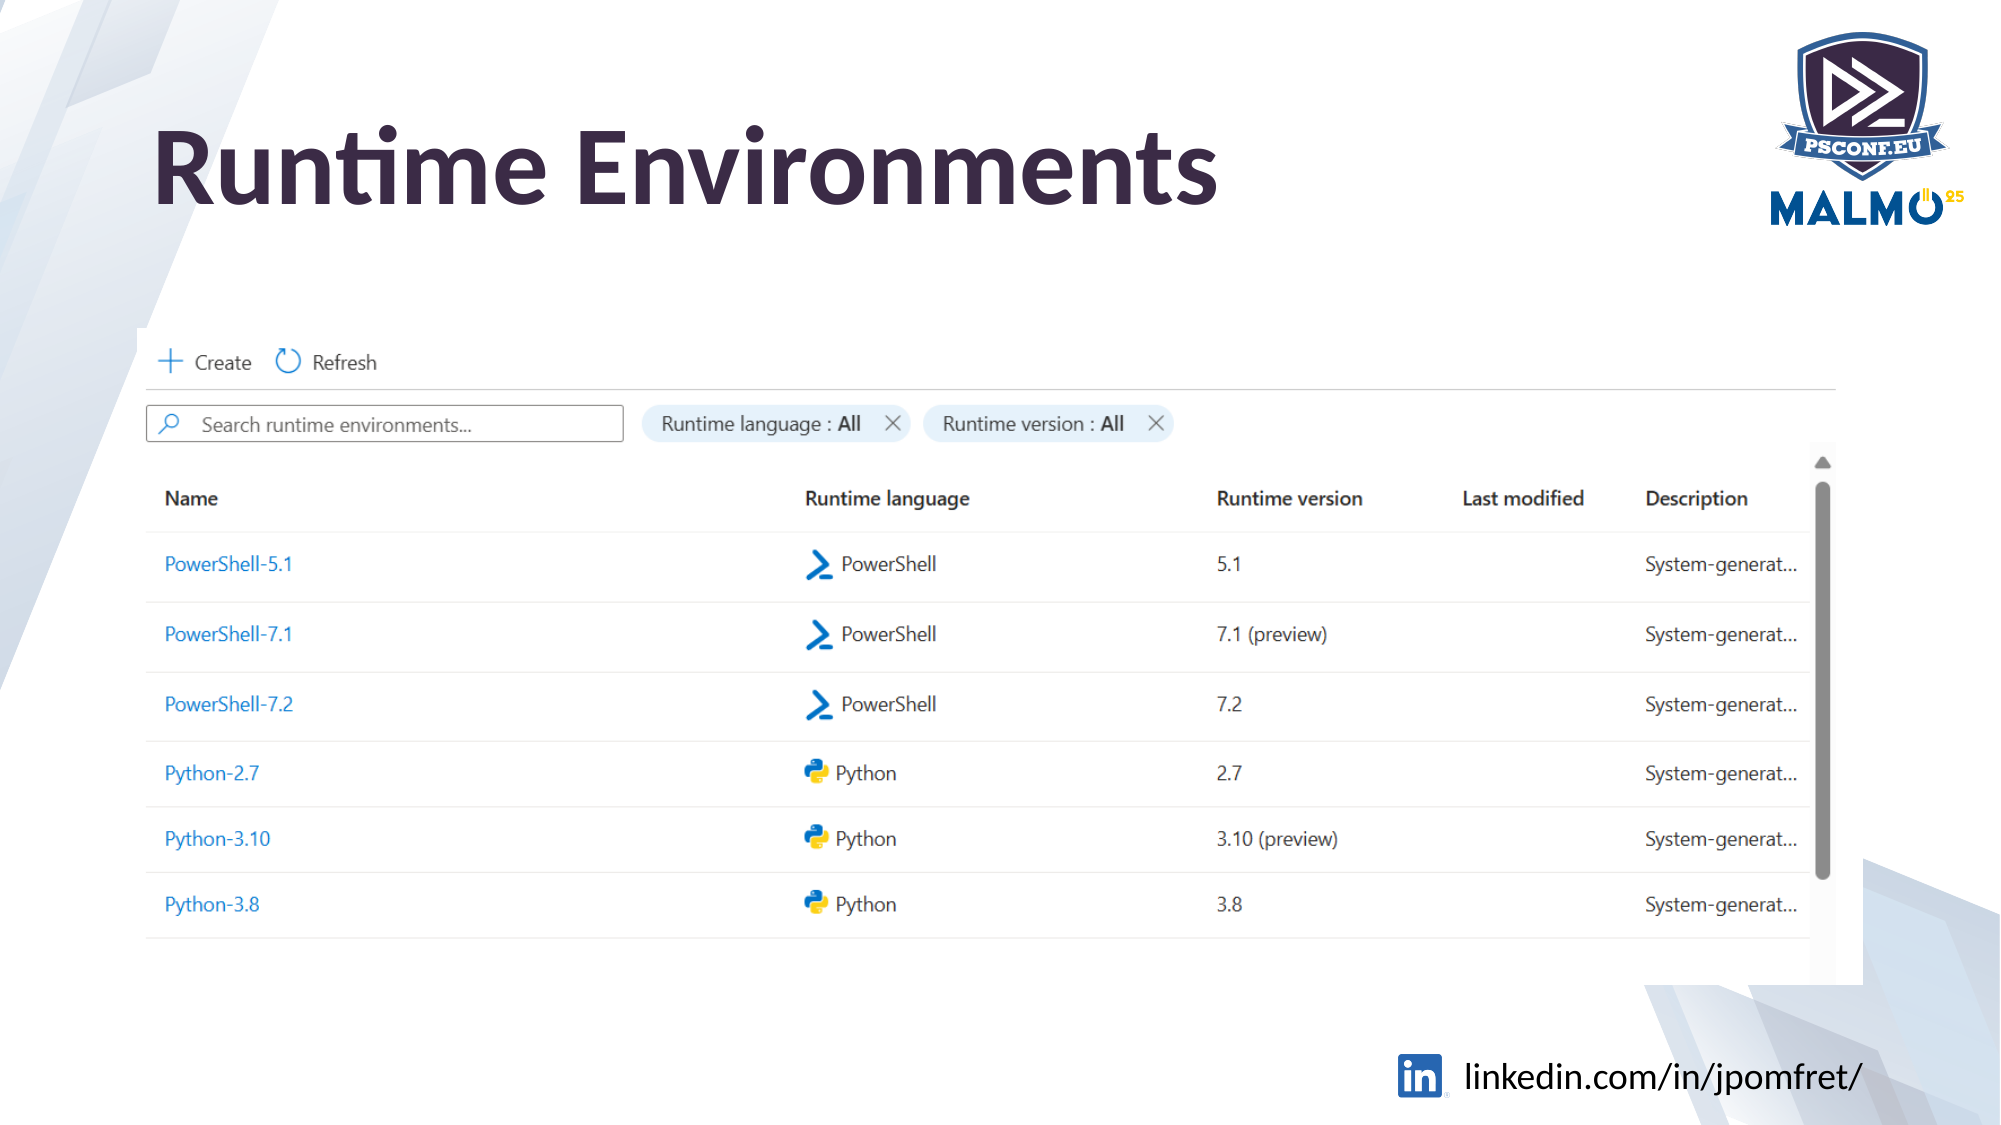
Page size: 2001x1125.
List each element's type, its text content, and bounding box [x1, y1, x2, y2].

title Runtime Environments [137, 59, 1735, 278]
picture [0, 0, 2000, 1125]
